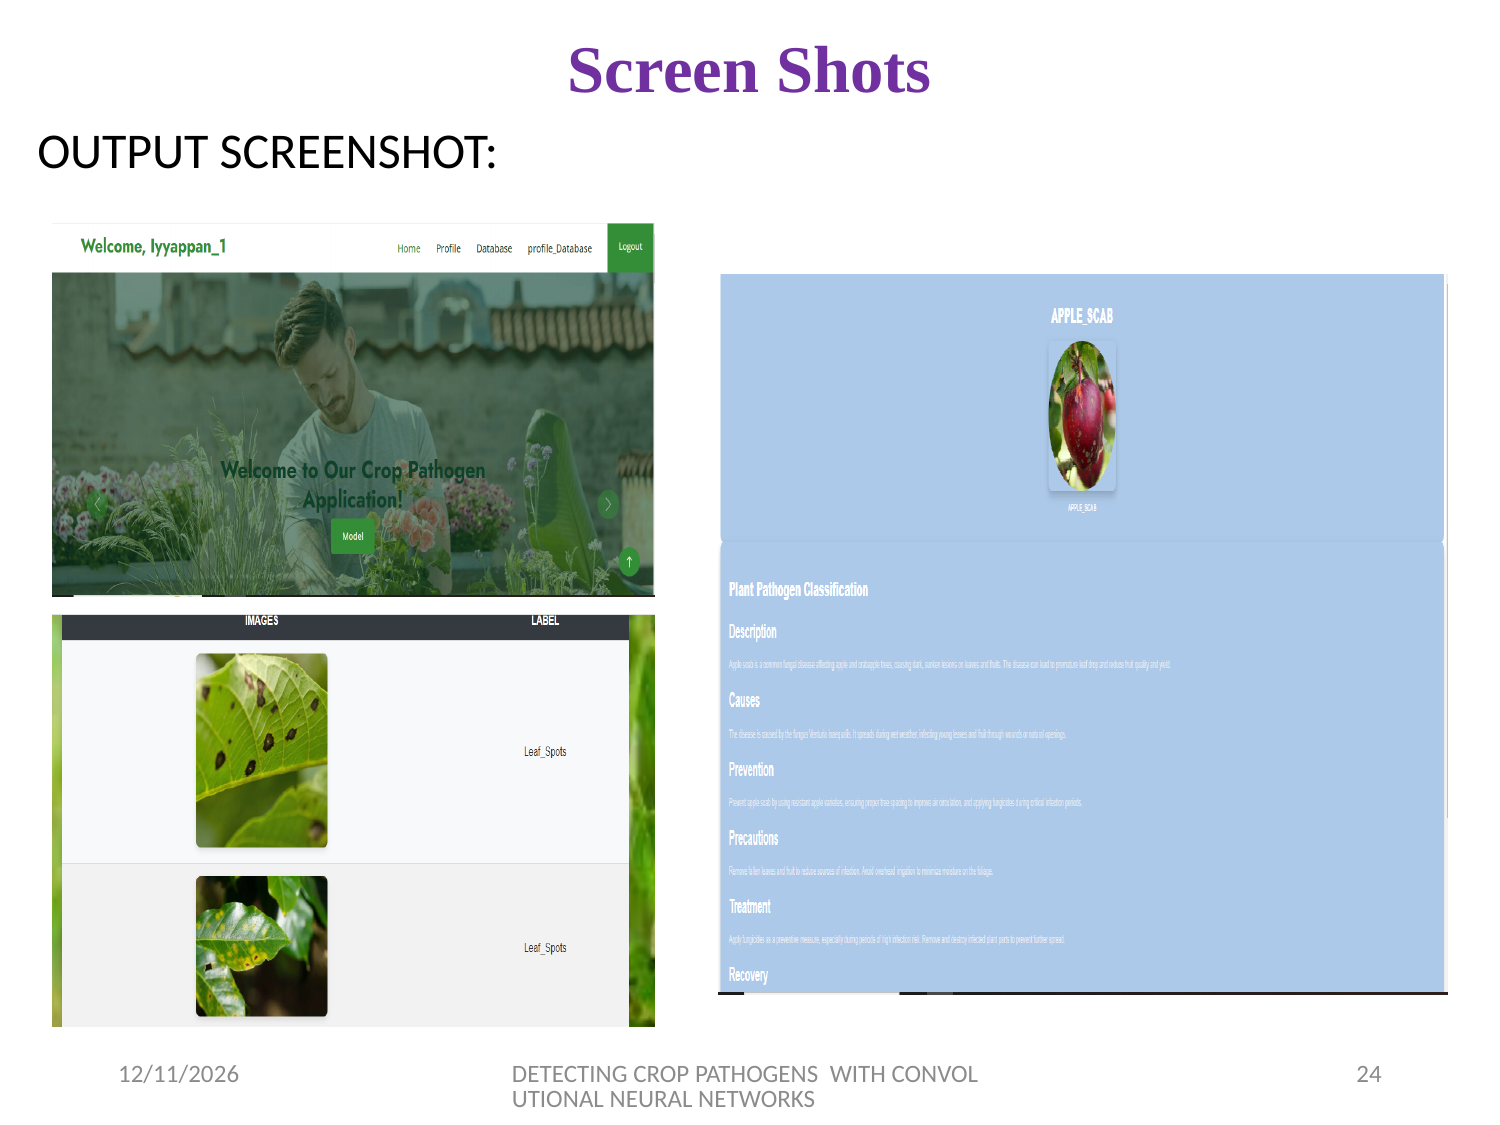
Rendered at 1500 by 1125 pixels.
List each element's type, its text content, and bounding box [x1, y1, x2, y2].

footer DETECTING CROP PATHOGENS WITH CONVOLUTIONAL NEURAL NETWORKS [496, 1042, 1004, 1103]
picture [52, 612, 655, 1027]
picture [718, 274, 1448, 995]
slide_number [103, 1042, 441, 1103]
text_box OUTPUT SCREENSHOT: [22, 111, 1143, 186]
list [52, 219, 655, 597]
slide_number 24 [1059, 1042, 1397, 1103]
title Screen Shots [103, 27, 1397, 115]
